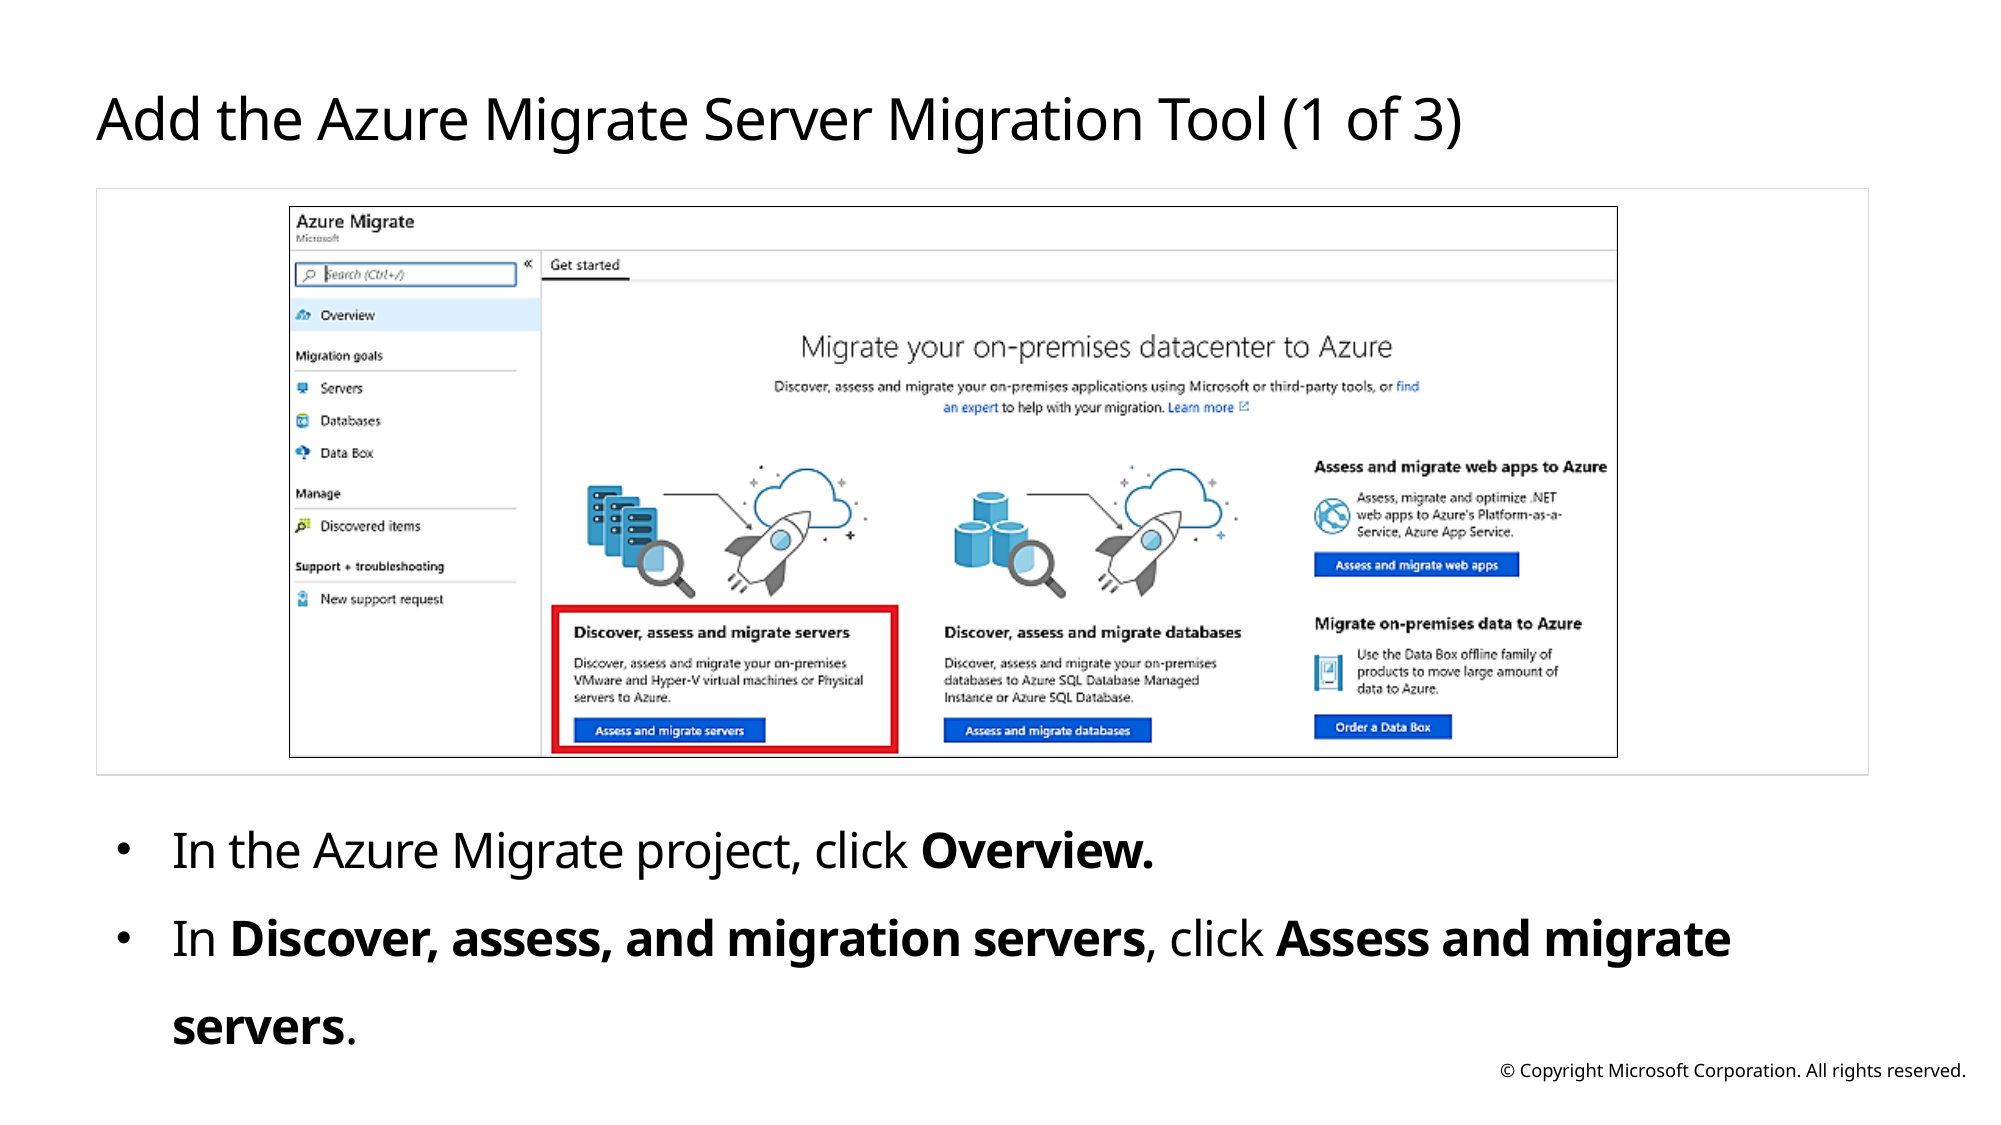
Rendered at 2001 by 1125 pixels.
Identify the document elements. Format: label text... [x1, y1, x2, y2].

list In the Azure Migrate project, click Overview. In Discover, assess, and migration servers, click Assess and migrate servers. [116, 775, 1924, 973]
title Add the Azure Migrate Server Migration Tool (1 of 3) [96, 75, 1904, 146]
text_box [96, 188, 1869, 776]
picture [288, 206, 1618, 757]
